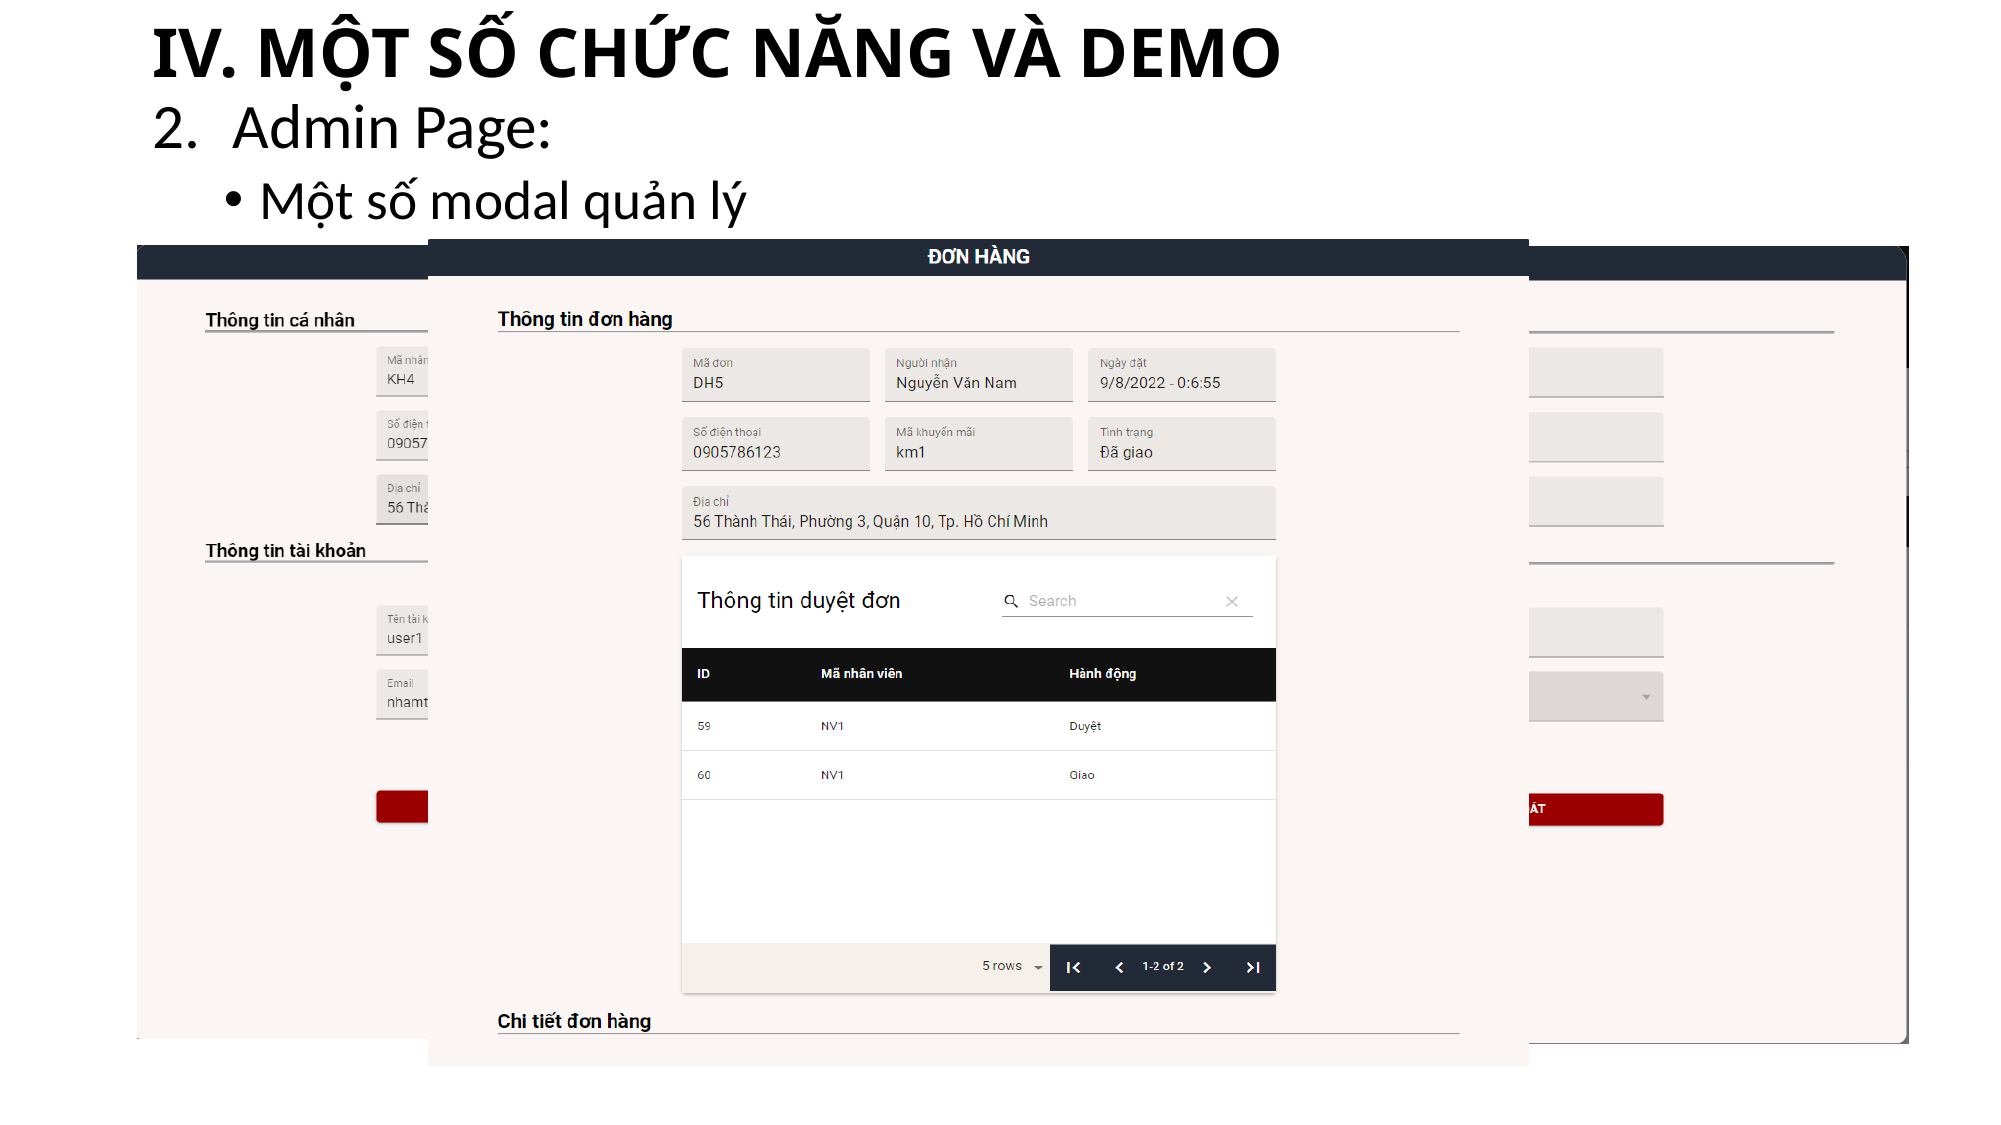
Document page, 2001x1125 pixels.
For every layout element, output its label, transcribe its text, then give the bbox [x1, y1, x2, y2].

title IV. MỘT SỐ CHỨC NĂNG VÀ DEMO [137, 11, 1863, 86]
list Admin Page: Một số modal quản lý [137, 86, 1892, 240]
picture [137, 239, 1909, 1066]
